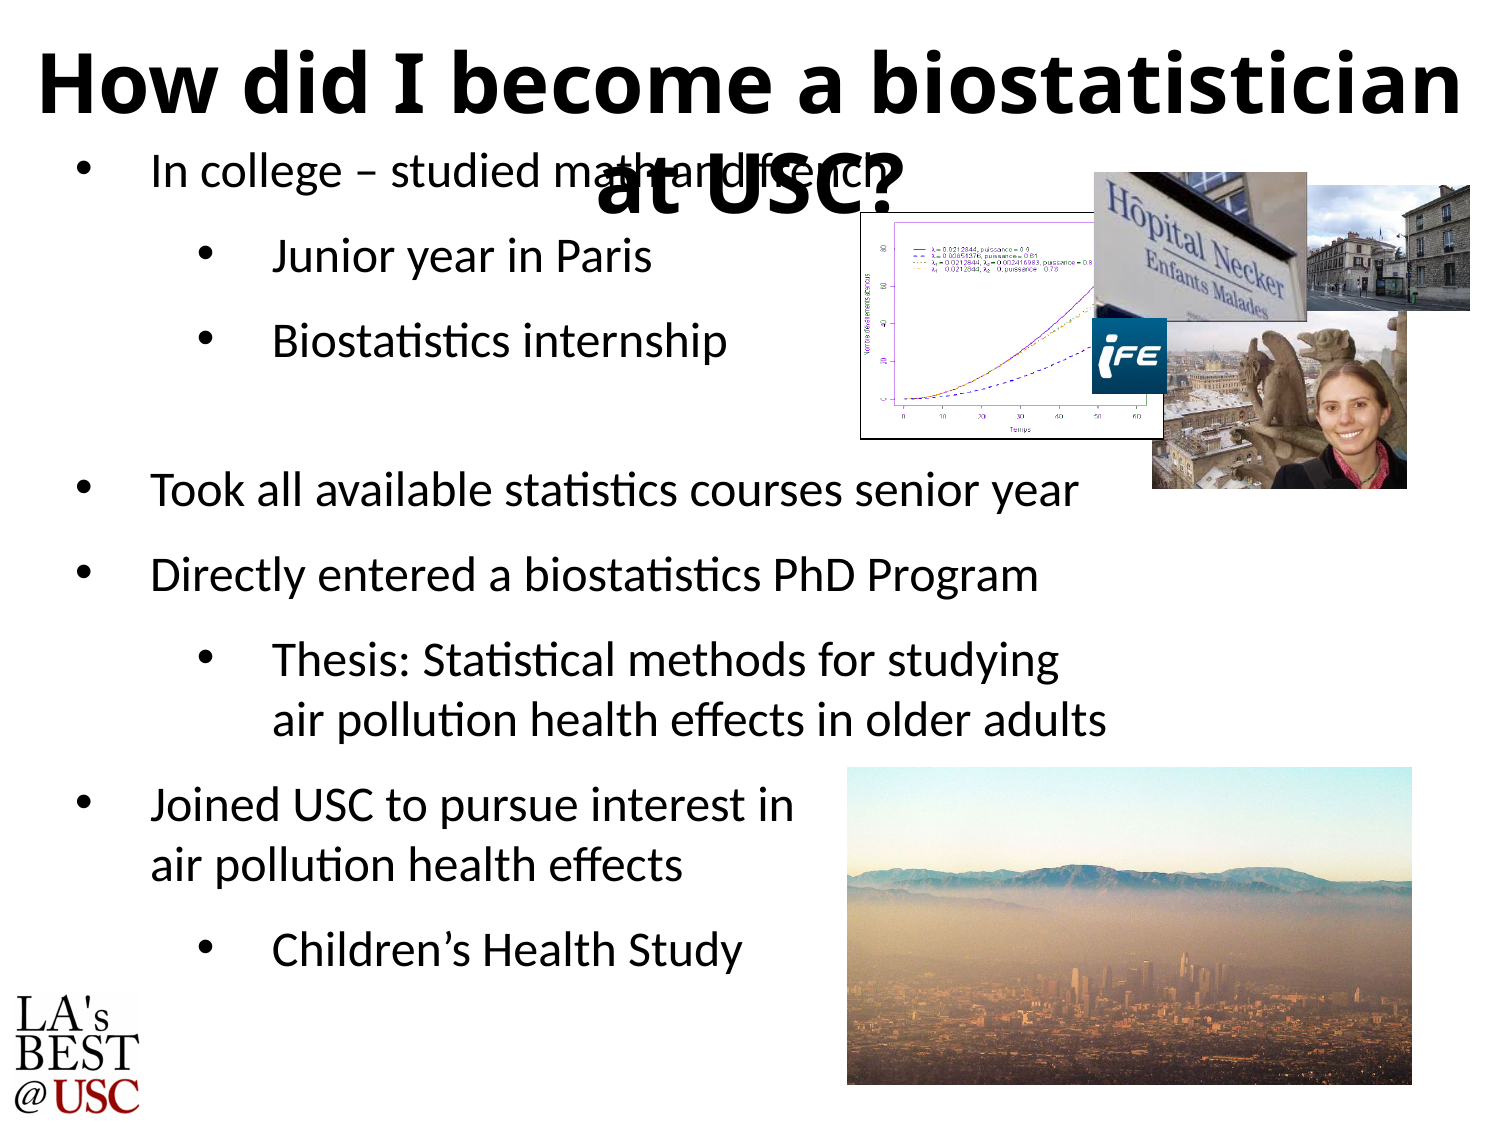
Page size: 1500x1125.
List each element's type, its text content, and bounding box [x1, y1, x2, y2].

picture [847, 766, 1412, 1085]
picture [861, 172, 1470, 489]
text_box In college – studied math and french Junior year in Paris Biostatistics internship Took all available statistics courses senior year Directly entered a biostatistics PhD Program Thesis: Statistical methods for studying air pollution health effects in older adults Joined USC to pursue interest in air pollution health effects Children’s Health Study [75, 137, 1463, 977]
text_box How did I become a biostatistician at USC? [5, 30, 1495, 231]
picture [14, 994, 140, 1115]
